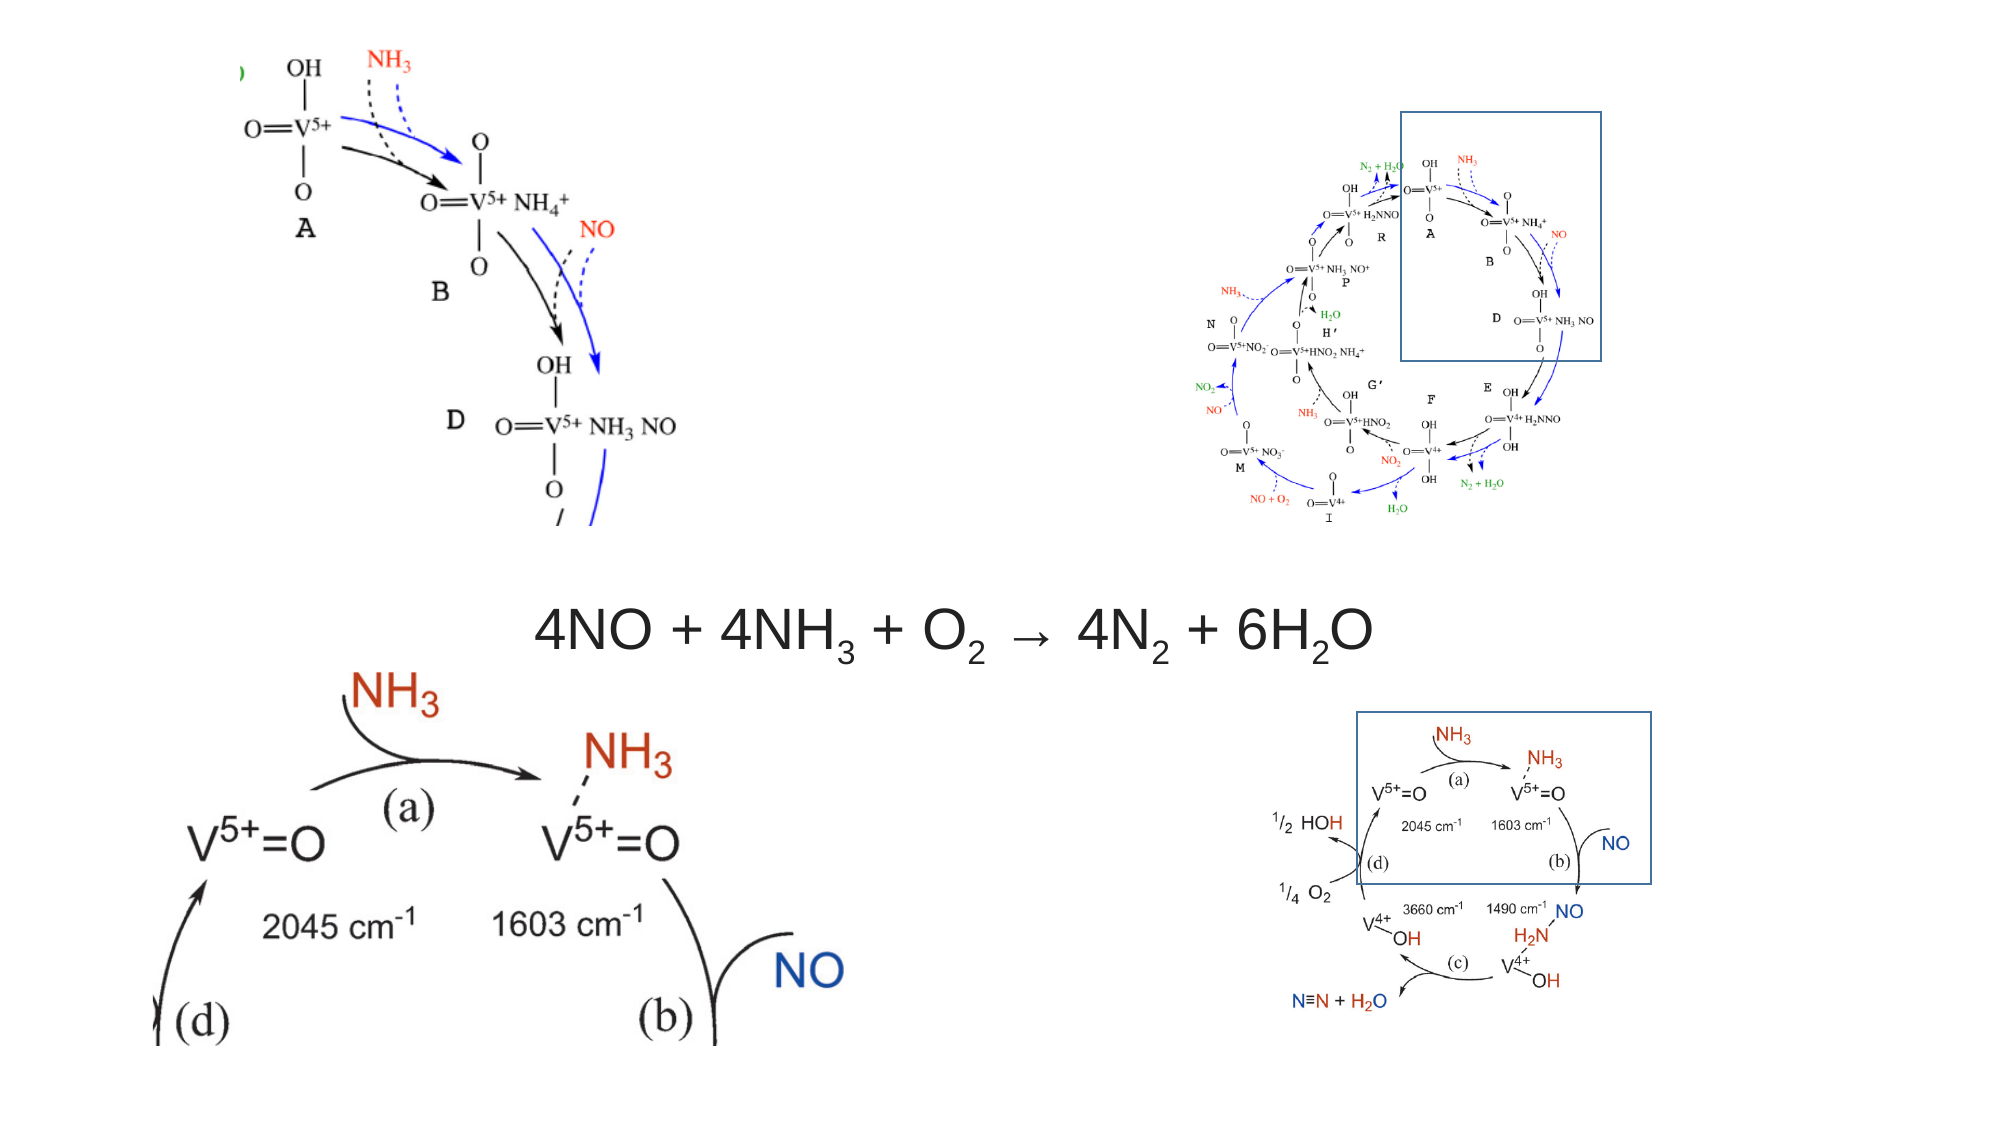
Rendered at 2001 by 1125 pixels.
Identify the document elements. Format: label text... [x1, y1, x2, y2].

picture [152, 671, 846, 1046]
text_box [1400, 111, 1602, 145]
text_box 4NO + 4NH3 + O2 → 4N2 + 6H2O [519, 583, 1519, 679]
picture [240, 27, 689, 526]
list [1172, 145, 1630, 558]
text_box [1356, 711, 1652, 885]
picture [1272, 726, 1630, 1019]
